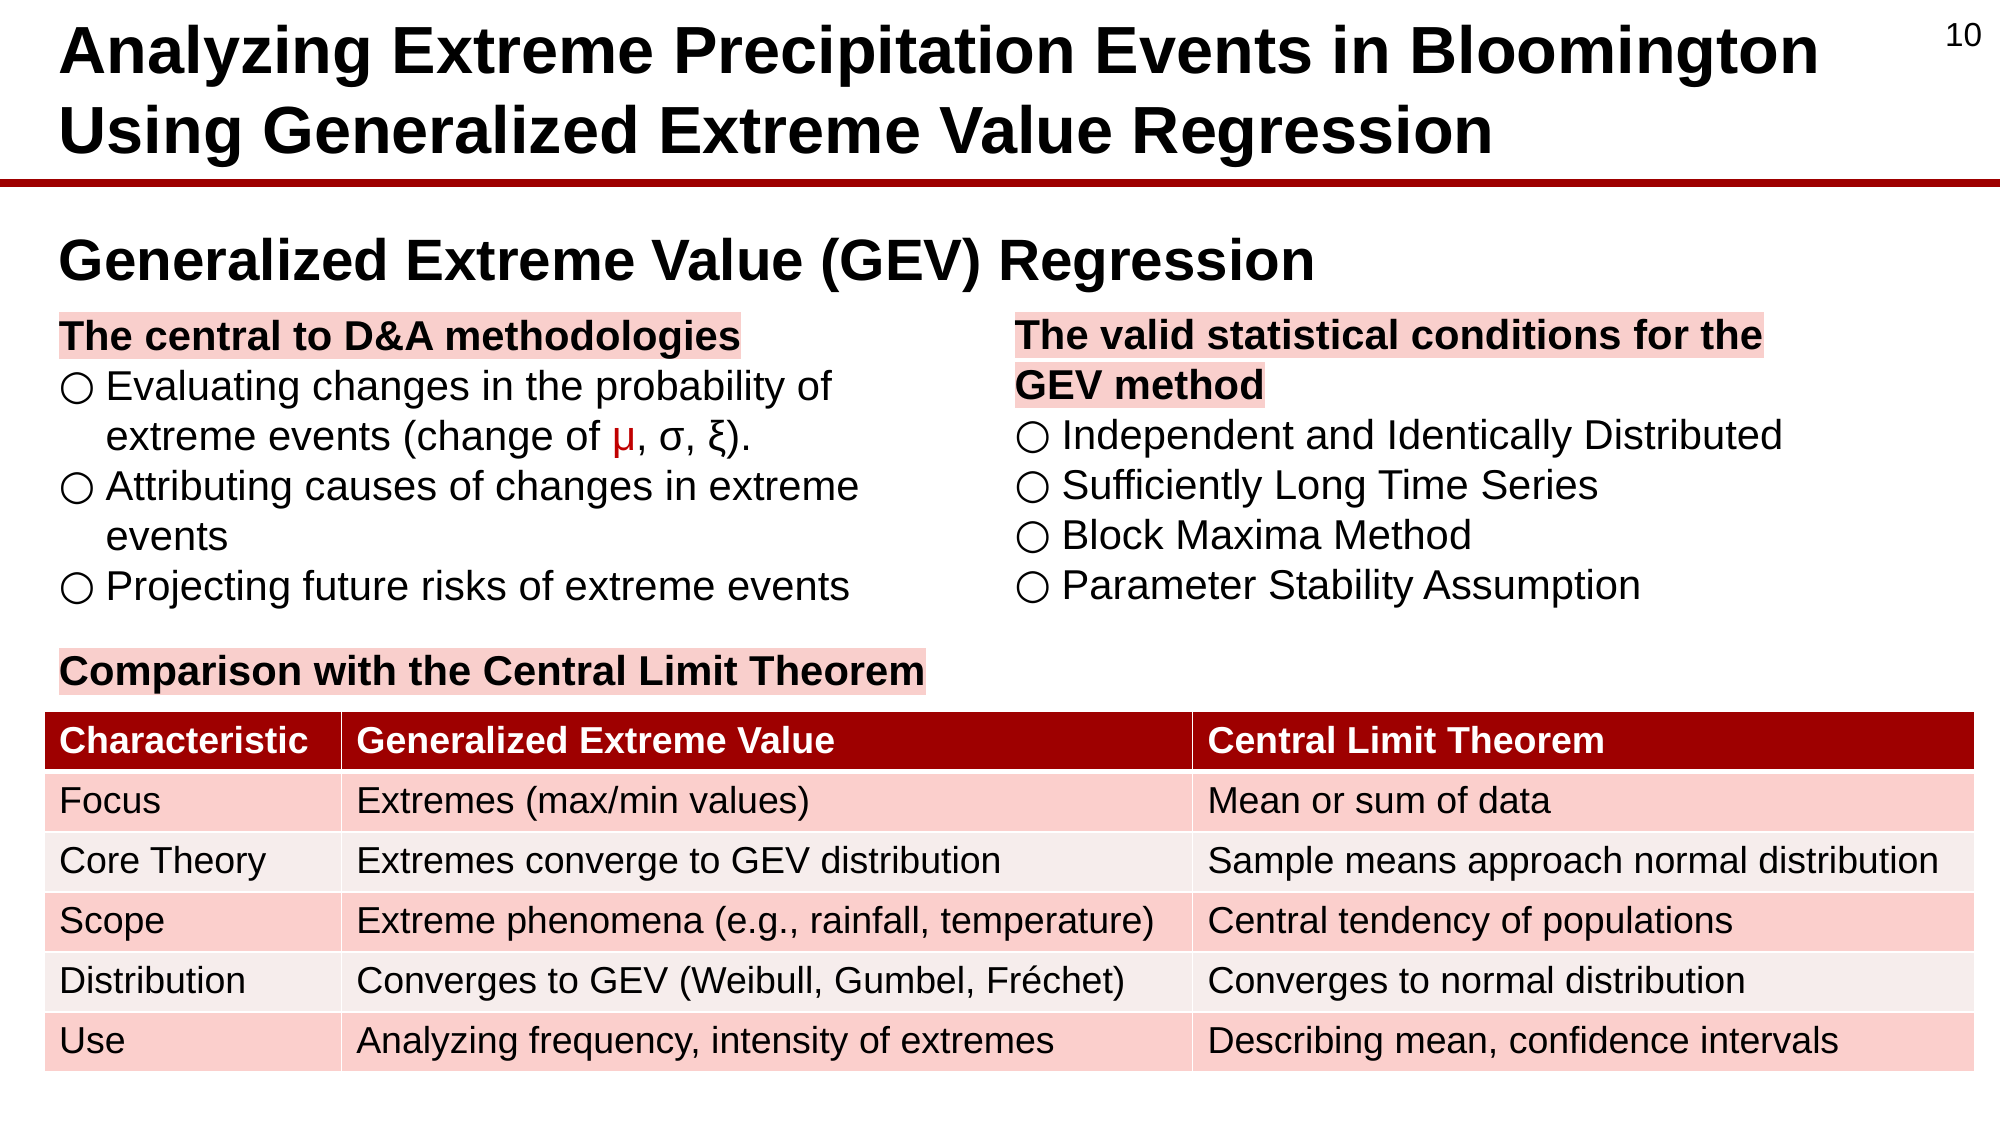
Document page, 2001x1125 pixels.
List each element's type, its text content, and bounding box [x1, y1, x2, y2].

text_box Analyzing Extreme Precipitation Events in Bloomington Using Generalized Extreme Value Regression [44, 0, 1878, 175]
text_box Comparison with the Central Limit Theorem [44, 636, 1076, 702]
table_cell Analyzing frequency, intensity of extremes [342, 1013, 1192, 1071]
text_box The valid statistical conditions for the GEV method Independent and Identically Distributed Sufficiently Long Time Series Block Maxima Method Parameter Stability Assumption [999, 300, 1827, 616]
table_cell Central tendency of populations [1193, 893, 1974, 951]
text_box The central to D&A methodologies Evaluating changes in the probability of extreme events (change of μ, σ, ξ). Attributing causes of changes in extreme events Projecting future risks of extreme events [44, 301, 895, 617]
table_cell Extremes (max/min values) [342, 774, 1192, 831]
table_header Central Limit Theorem [1193, 712, 1974, 769]
text_box Generalized Extreme Value (GEV) Regression [44, 214, 1535, 300]
table_cell Mean or sum of data [1193, 774, 1974, 831]
table_cell Converges to GEV (Weibull, Gumbel, Fréchet) [342, 953, 1192, 1011]
table_cell Extreme phenomena (e.g., rainfall, temperature) [342, 893, 1192, 951]
table_cell Converges to normal distribution [1193, 953, 1974, 1011]
table_cell Focus [45, 774, 341, 831]
table_cell Describing mean, confidence intervals [1193, 1013, 1974, 1071]
slide_number 10 [1547, 3, 1998, 64]
table_cell Distribution [45, 953, 341, 1011]
table_cell Sample means approach normal distribution [1193, 833, 1974, 891]
table_cell Use [45, 1013, 341, 1071]
table_header Characteristic [45, 712, 341, 769]
table_cell Extremes converge to GEV distribution [342, 833, 1192, 891]
table_header Generalized Extreme Value [342, 712, 1192, 769]
table_cell Scope [45, 893, 341, 951]
table_cell Core Theory [45, 833, 341, 891]
